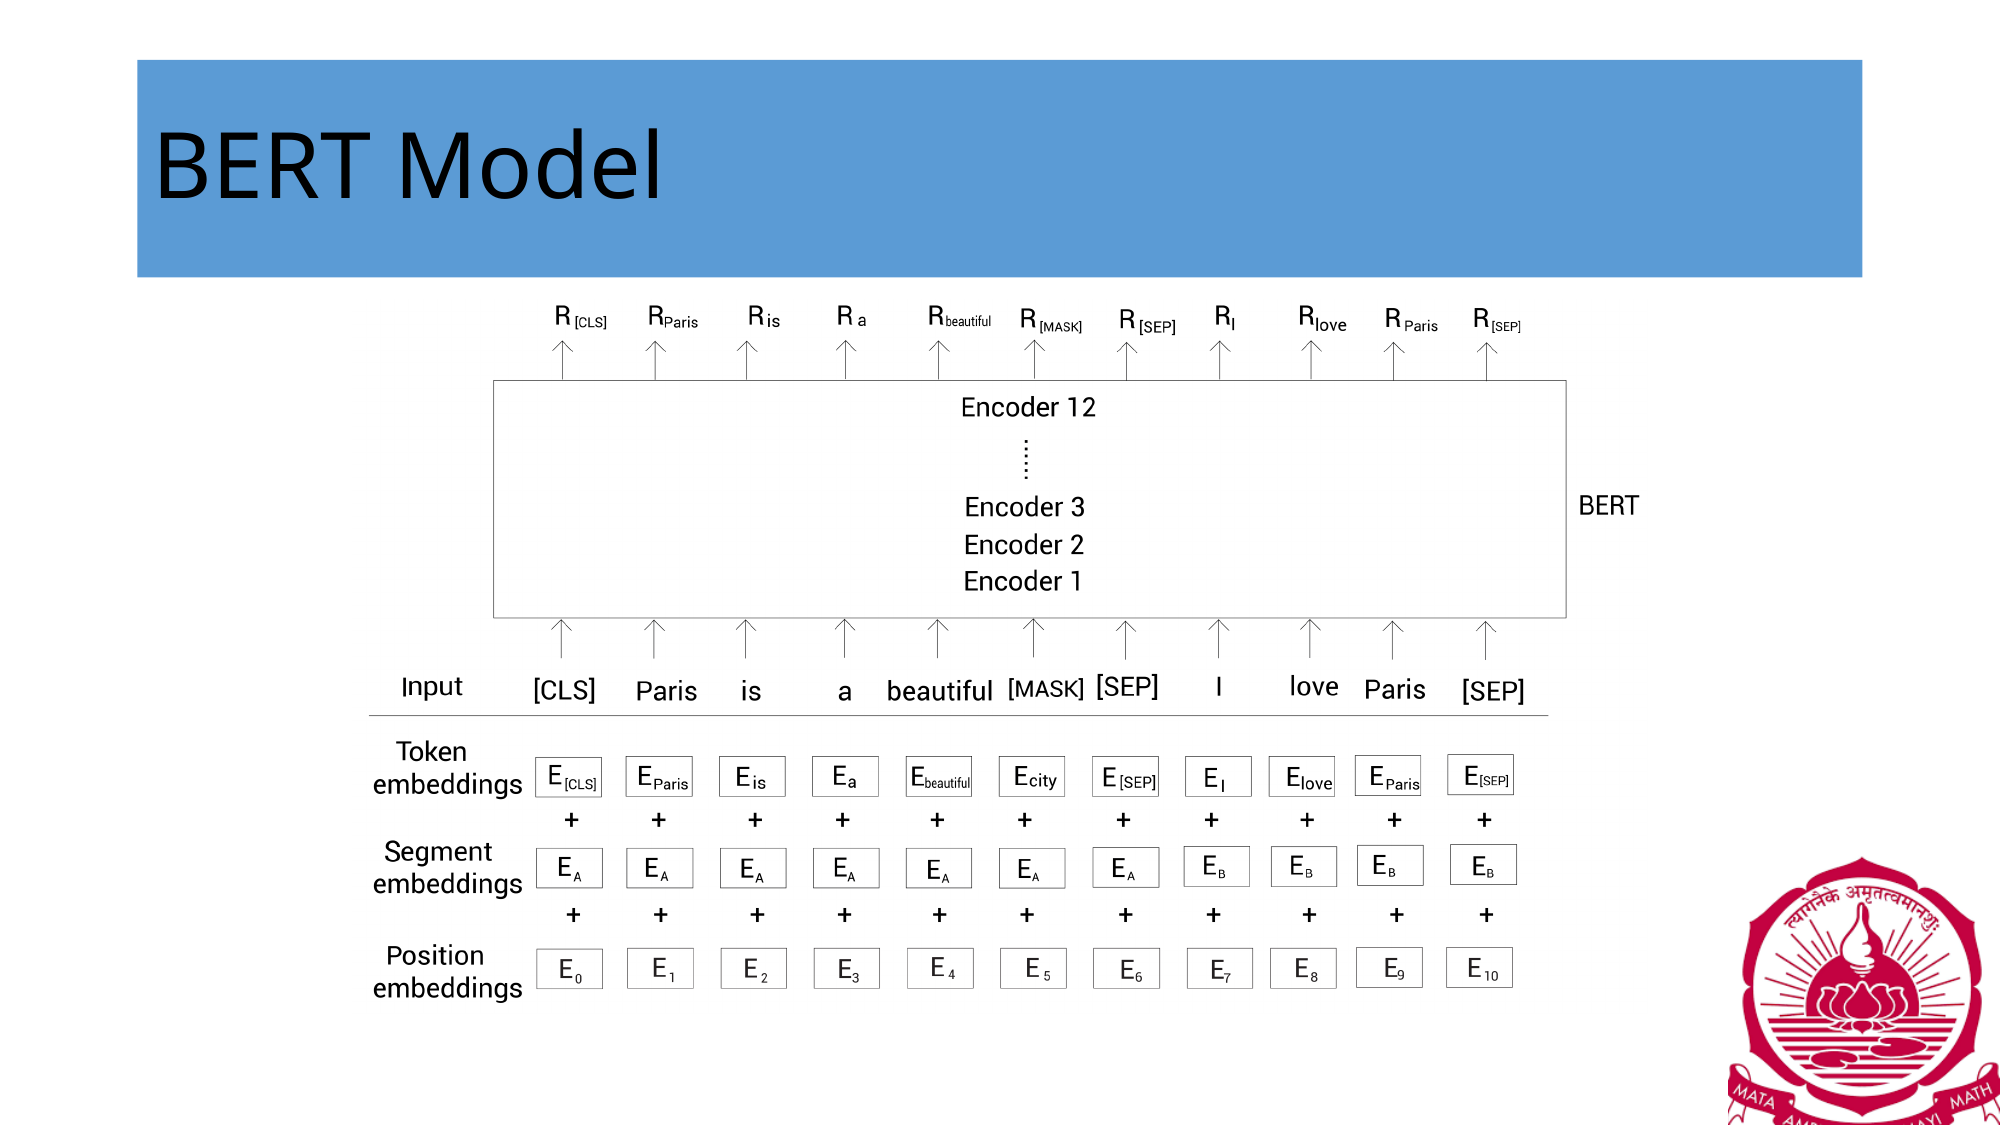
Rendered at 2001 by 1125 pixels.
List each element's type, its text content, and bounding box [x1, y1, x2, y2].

picture [1728, 853, 2000, 1125]
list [352, 299, 1648, 1014]
title BERT Model [137, 59, 1863, 278]
